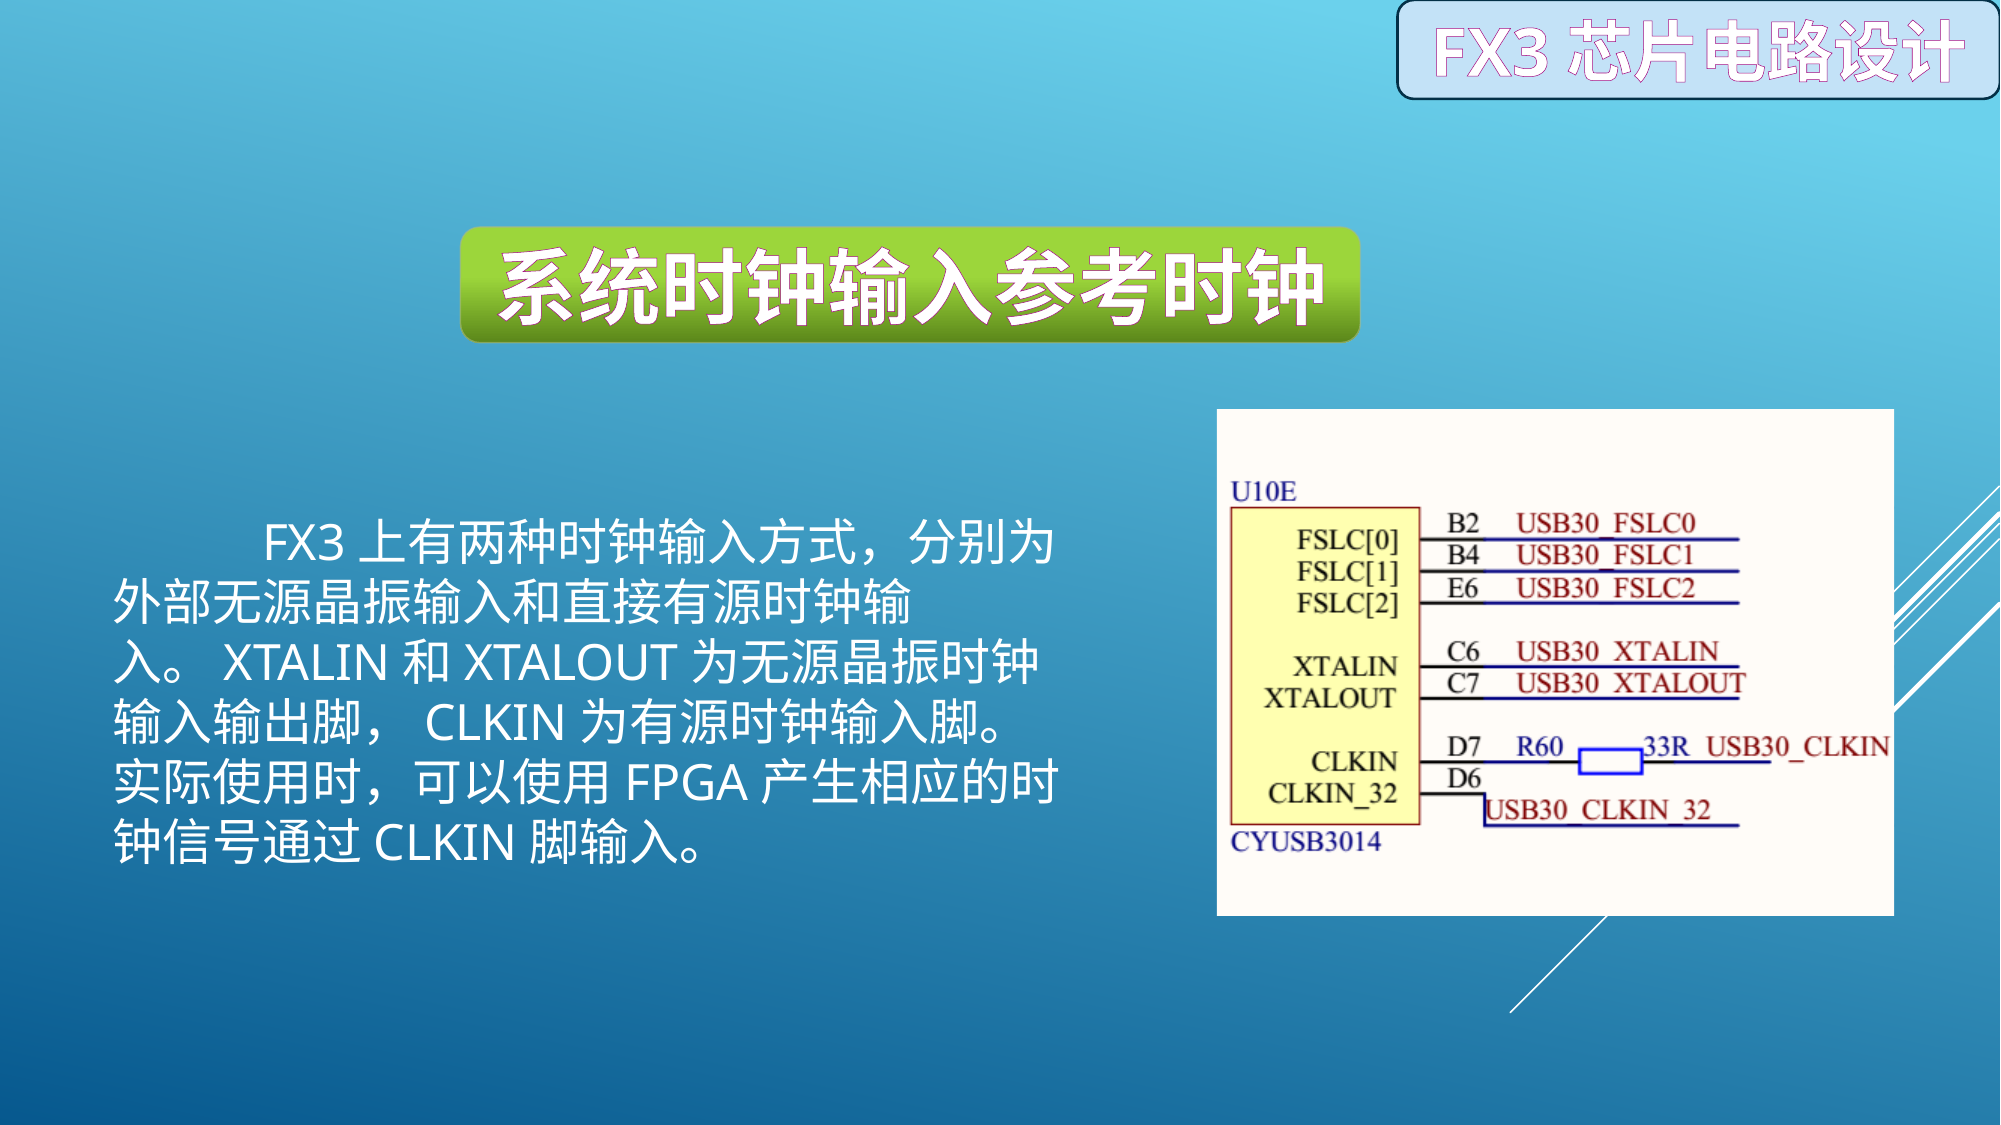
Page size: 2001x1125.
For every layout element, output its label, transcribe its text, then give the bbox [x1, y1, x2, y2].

text_box FX3芯片电路设计 [1396, 0, 2000, 101]
picture [1216, 409, 1895, 916]
text_box 系统时钟输入参考时钟 [459, 226, 1362, 344]
text_box FX3上有两种时钟输入方式，分别为外部无源晶振输入和直接有源时钟输入。XTALIN和XTALOUT为无源晶振时钟输入输出脚，CLKIN为有源时钟输入脚。实际使用时，可以使用FPGA产生相应的时钟信号通过CLKIN脚输入。 [97, 442, 1080, 878]
